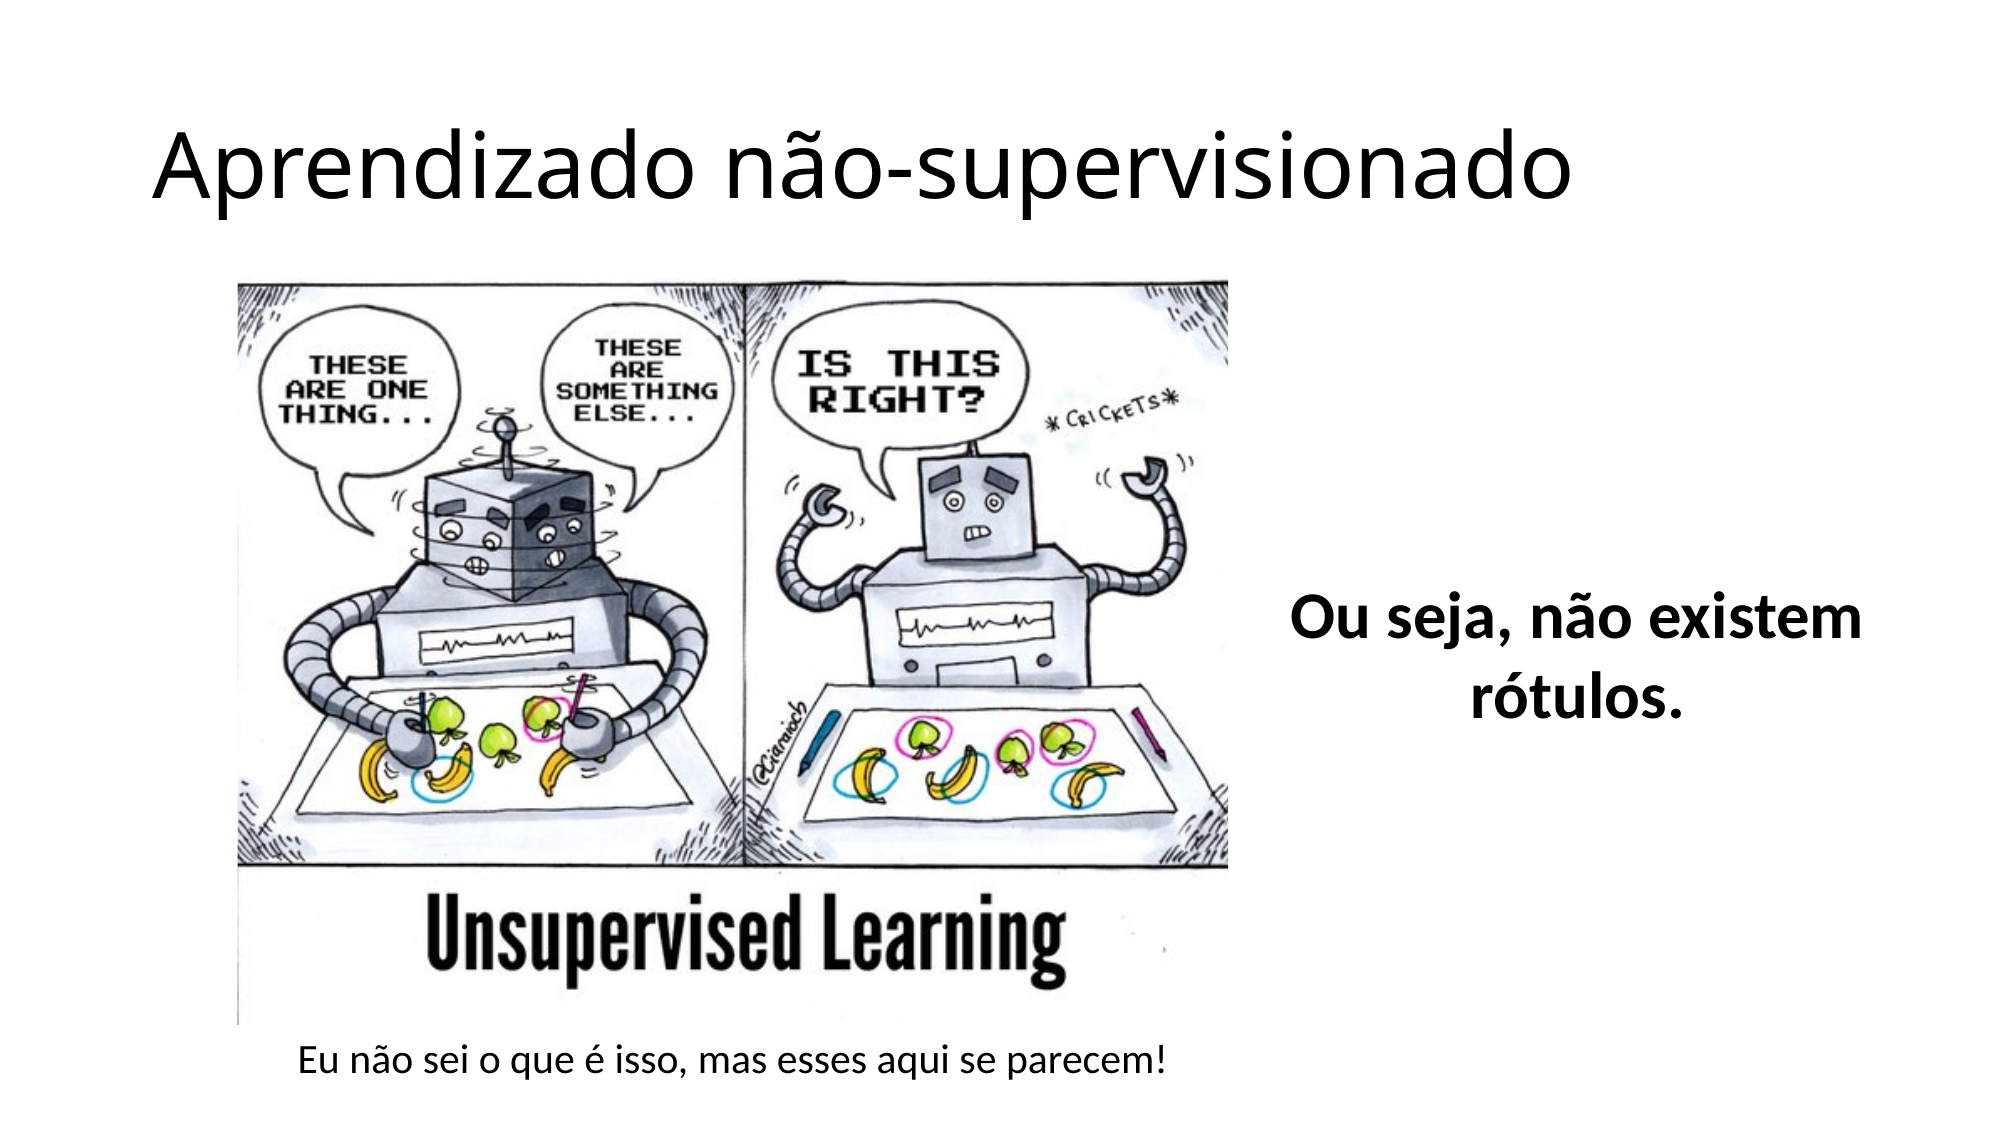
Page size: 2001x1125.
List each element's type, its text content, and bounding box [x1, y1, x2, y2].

picture [237, 277, 1229, 1025]
text_box Ou seja, não existem rótulos. [1262, 564, 1893, 739]
text_box Eu não sei o que é isso, mas esses aqui se parecem! [237, 1025, 1229, 1090]
title Aprendizado não-supervisionado [137, 59, 1863, 278]
